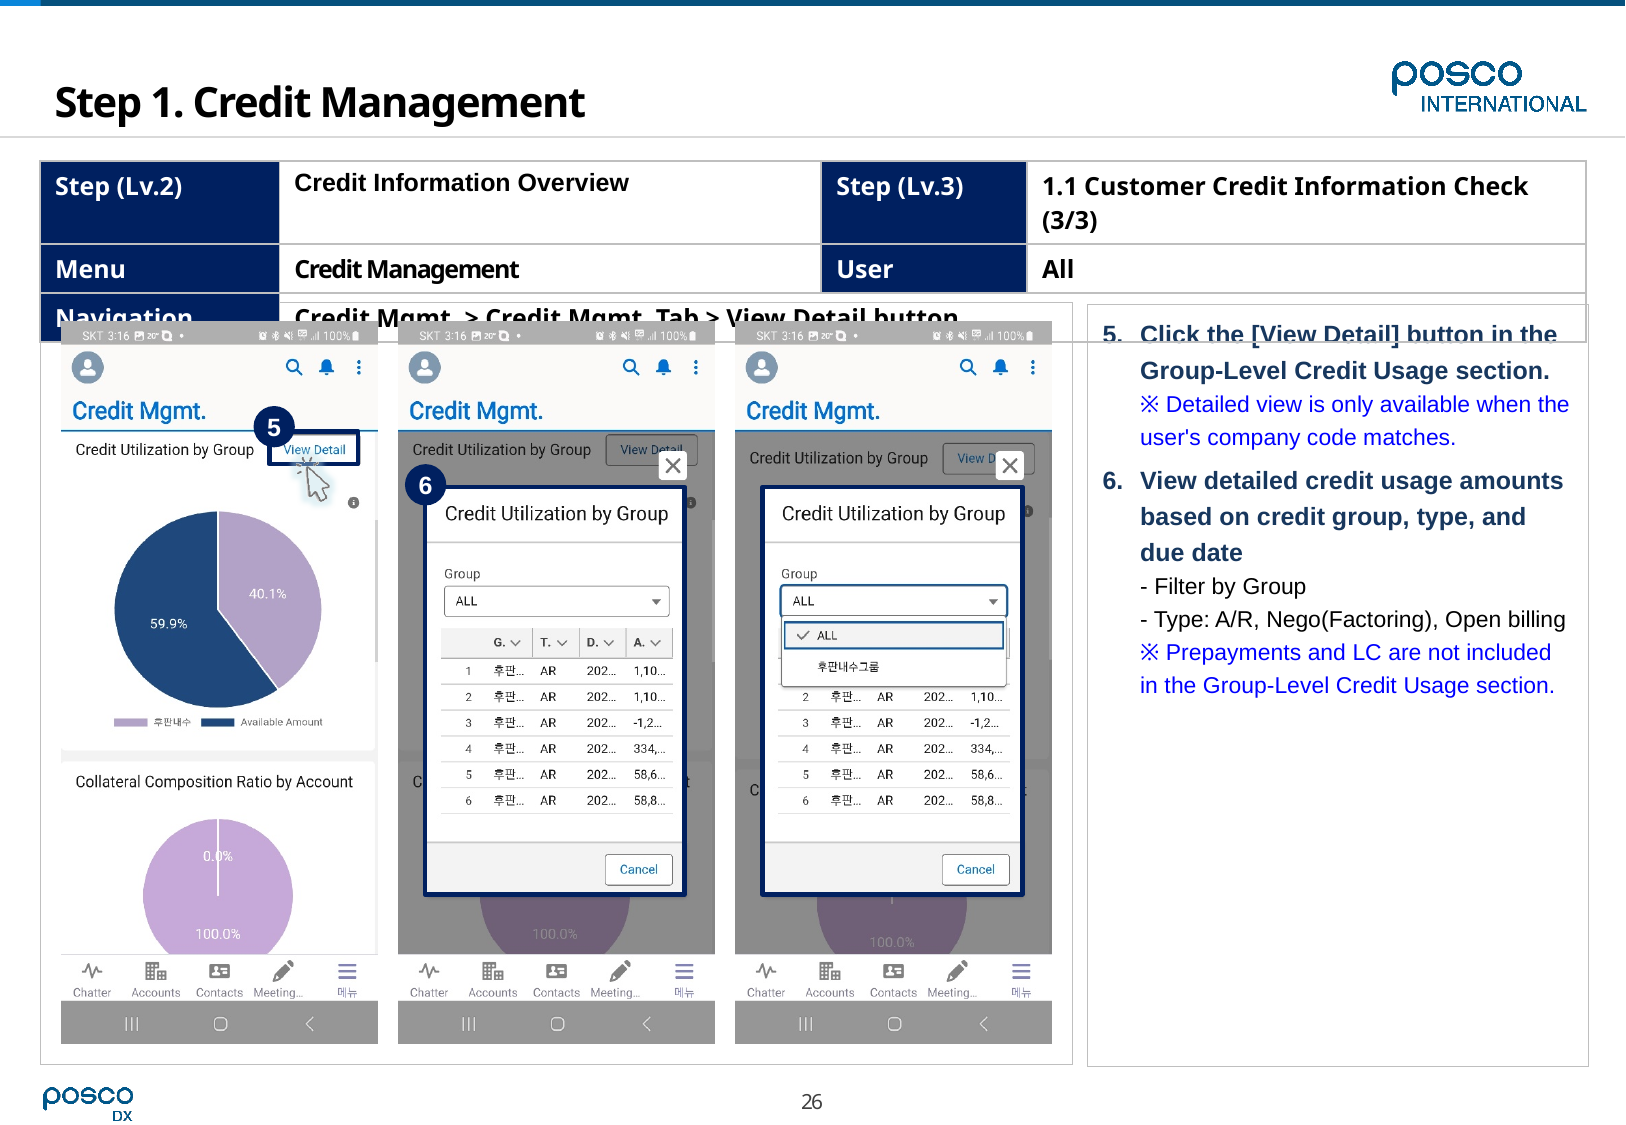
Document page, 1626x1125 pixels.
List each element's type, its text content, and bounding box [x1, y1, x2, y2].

picture [43, 1087, 133, 1121]
table_header Step (Lv.2) [41, 162, 279, 243]
table_cell Credit Mgmt. > Credit Mgmt. Tab > View Detail button [280, 294, 1585, 341]
picture [1391, 59, 1587, 113]
table_header Step (Lv.3) [822, 162, 1026, 243]
table_cell Menu [41, 245, 279, 292]
table_header Credit Information Overview [280, 162, 820, 243]
table_cell All [1028, 245, 1585, 292]
text_box [40, 343, 1073, 1065]
table_cell User [822, 245, 1026, 292]
table_cell Navigation [41, 294, 279, 341]
table_cell Credit Management [280, 245, 820, 292]
text_box Step 1. Credit Management [39, 68, 685, 115]
picture [279, 452, 348, 506]
text_box Click the [View Detail] button in the Group-Level Credit Usage section. ※ Detailed view is only available when the user's company code matches. View detailed credit usage amounts based on credit group, type, and due date - Filter by Group - Type: A/R, Nego(Factoring), Open billing ※ Prepayments and LC are not included in the Group-Level Credit Usage section. [1087, 304, 1589, 1067]
picture [0, 0, 41, 6]
table_header 1.1 Customer Credit Information Check (3/3) [1028, 162, 1585, 243]
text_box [60, 321, 1052, 1044]
